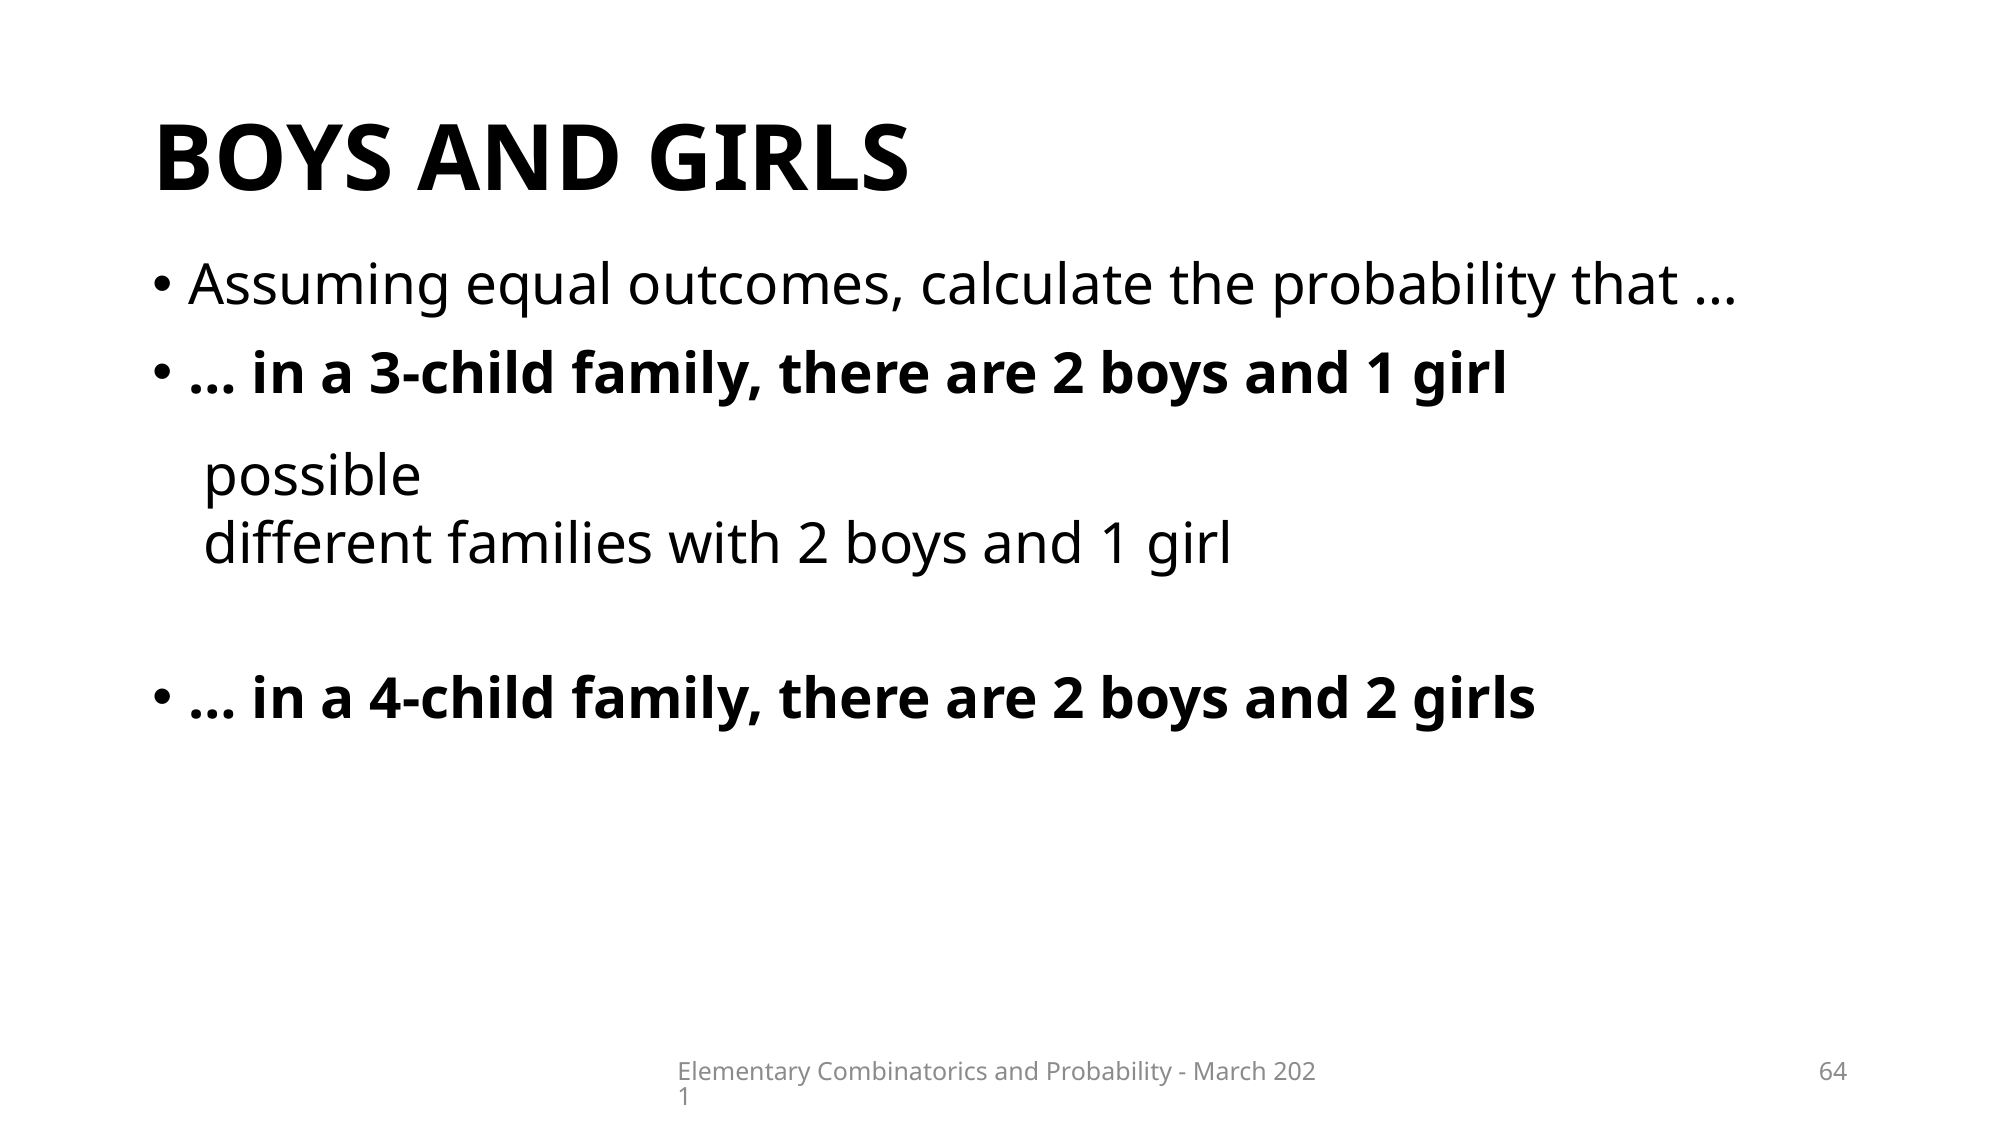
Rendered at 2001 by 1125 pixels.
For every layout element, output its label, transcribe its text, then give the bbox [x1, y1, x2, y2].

slide_number 64 [1412, 1042, 1863, 1103]
footer Elementary Combinatorics and Probability - March 2021 [662, 1042, 1338, 1103]
title Boys and girls [137, 52, 1863, 270]
